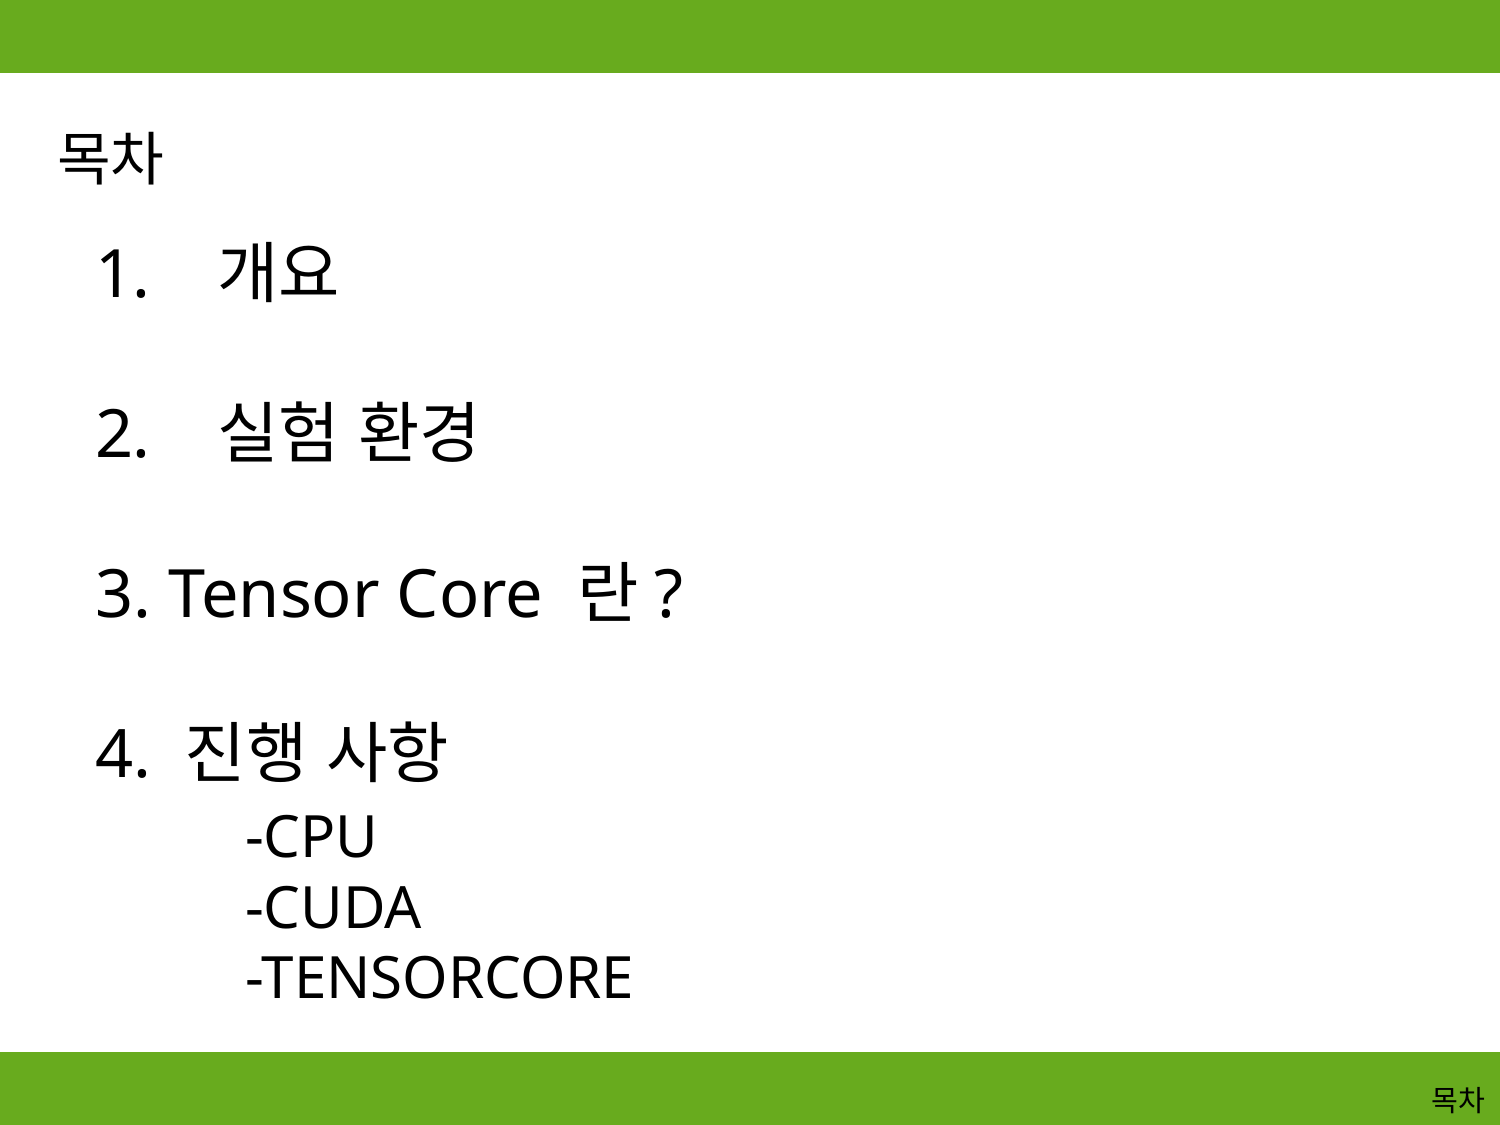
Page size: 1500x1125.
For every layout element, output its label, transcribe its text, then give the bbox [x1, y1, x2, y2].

text_box 개요 실험 환경 3. Tensor Core 란? 4. 진행 사항 -CPU -CUDA -TENSORCORE [80, 223, 1420, 1018]
picture [0, 1052, 1500, 1125]
text_box 목차 [42, 115, 428, 200]
picture [0, 0, 1500, 73]
